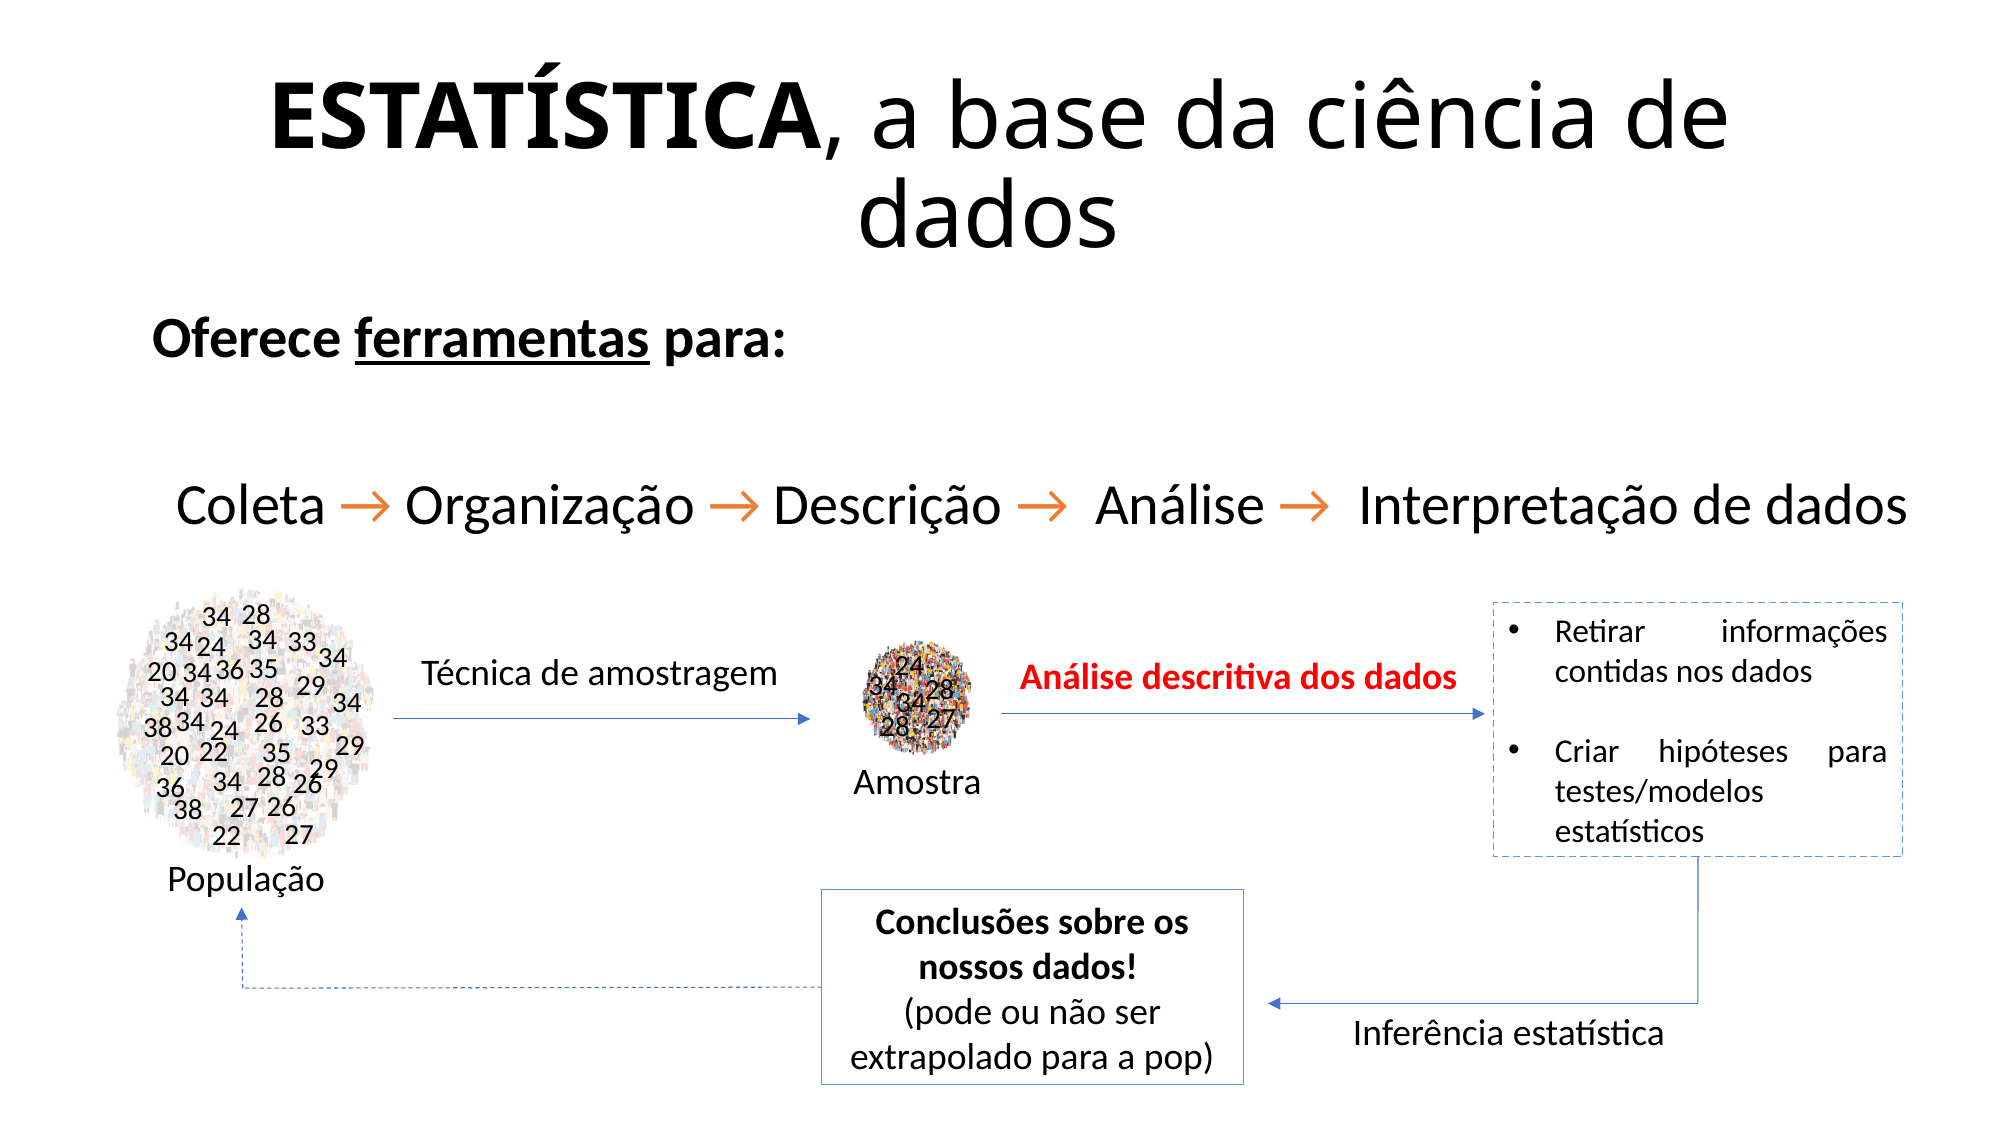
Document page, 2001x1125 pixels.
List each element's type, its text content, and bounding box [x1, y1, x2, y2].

picture [853, 634, 982, 763]
list Oferece ferramentas para: Coleta → Organização → Descrição → Análise → Interpretação de dados [137, 299, 1947, 551]
text_box Inferência estatística [1338, 1004, 1681, 1061]
text_box Técnica de amostragem [406, 641, 794, 701]
text_box Análise descritiva dos dados [1004, 644, 1482, 705]
text_box Conclusões sobre os nossos dados! (pode ou não ser extrapolado para a pop) [821, 889, 1244, 1085]
text_box Retirar informações contidas nos dados Criar hipóteses para testes/modelos estatísticos [1493, 602, 1903, 857]
text_box População [152, 878, 340, 907]
picture [94, 573, 399, 878]
title ESTATÍSTICA, a base da ciência de dados [137, 59, 1863, 278]
text_box Amostra [838, 749, 997, 810]
